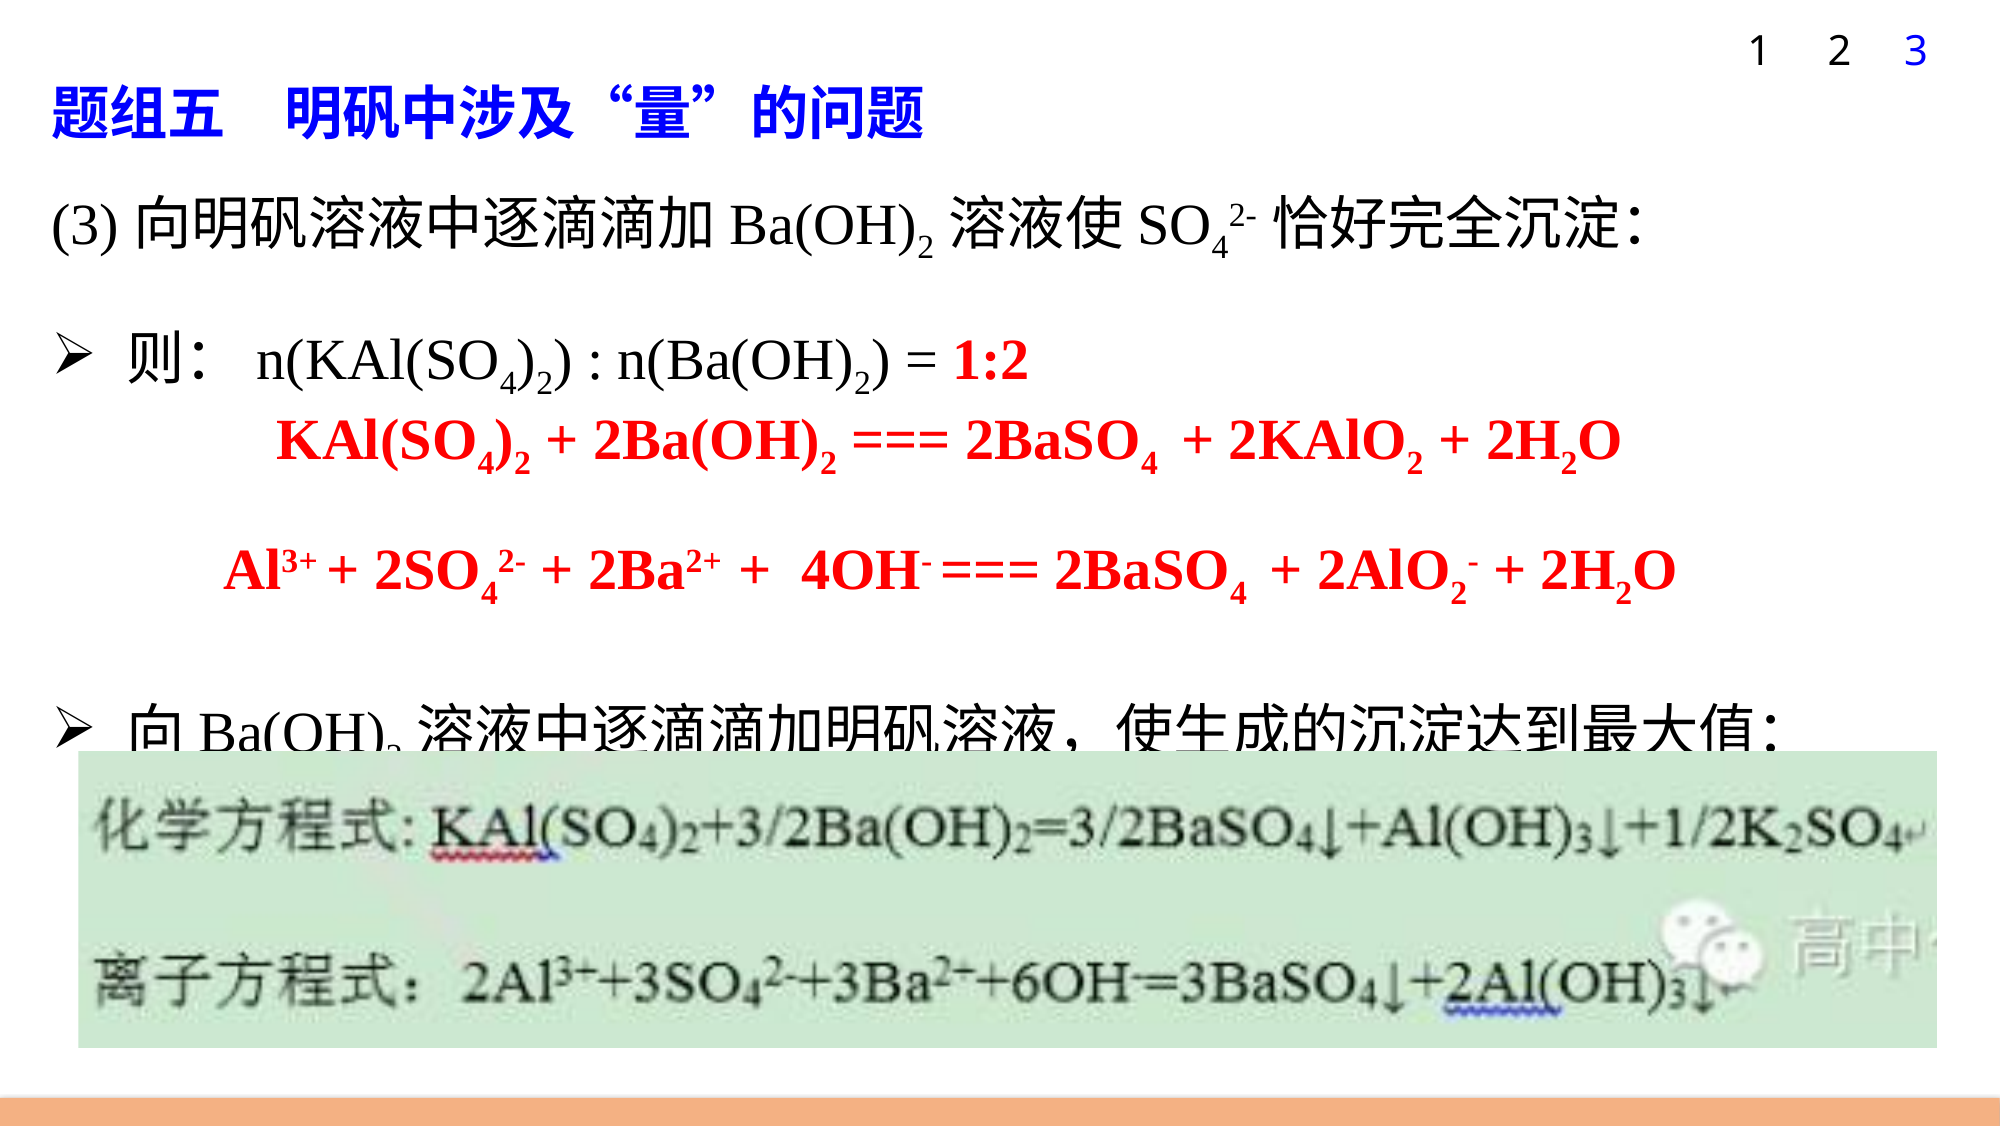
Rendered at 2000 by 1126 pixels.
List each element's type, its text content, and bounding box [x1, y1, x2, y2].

text_box 2 [1809, 1, 1871, 97]
text_box 1 [1726, 1, 1792, 97]
text_box Al3+ + 2SO42- + 2Ba2+ + 4OH- === 2BaSO4 + 2AlO2- + 2H2O [208, 524, 1775, 619]
text_box 题组五 明矾中涉及“量”的问题 (3)向明矾溶液中逐滴滴加Ba(OH)2溶液使SO42-恰好完全沉淀： 则：n(KAl(SO4)2) : n(Ba(OH)2) = 1:2 向Ba(OH)2溶液中逐滴滴加明矾溶液，使生成的沉淀达到最大值： [31, 31, 1937, 903]
picture [78, 751, 1938, 1048]
text_box KAl(SO4)2 + 2Ba(OH)2 === 2BaSO4 + 2KAlO2 + 2H2O [262, 394, 1676, 489]
text_box [0, 1097, 2000, 1126]
text_box 3 [1887, 1, 1945, 97]
